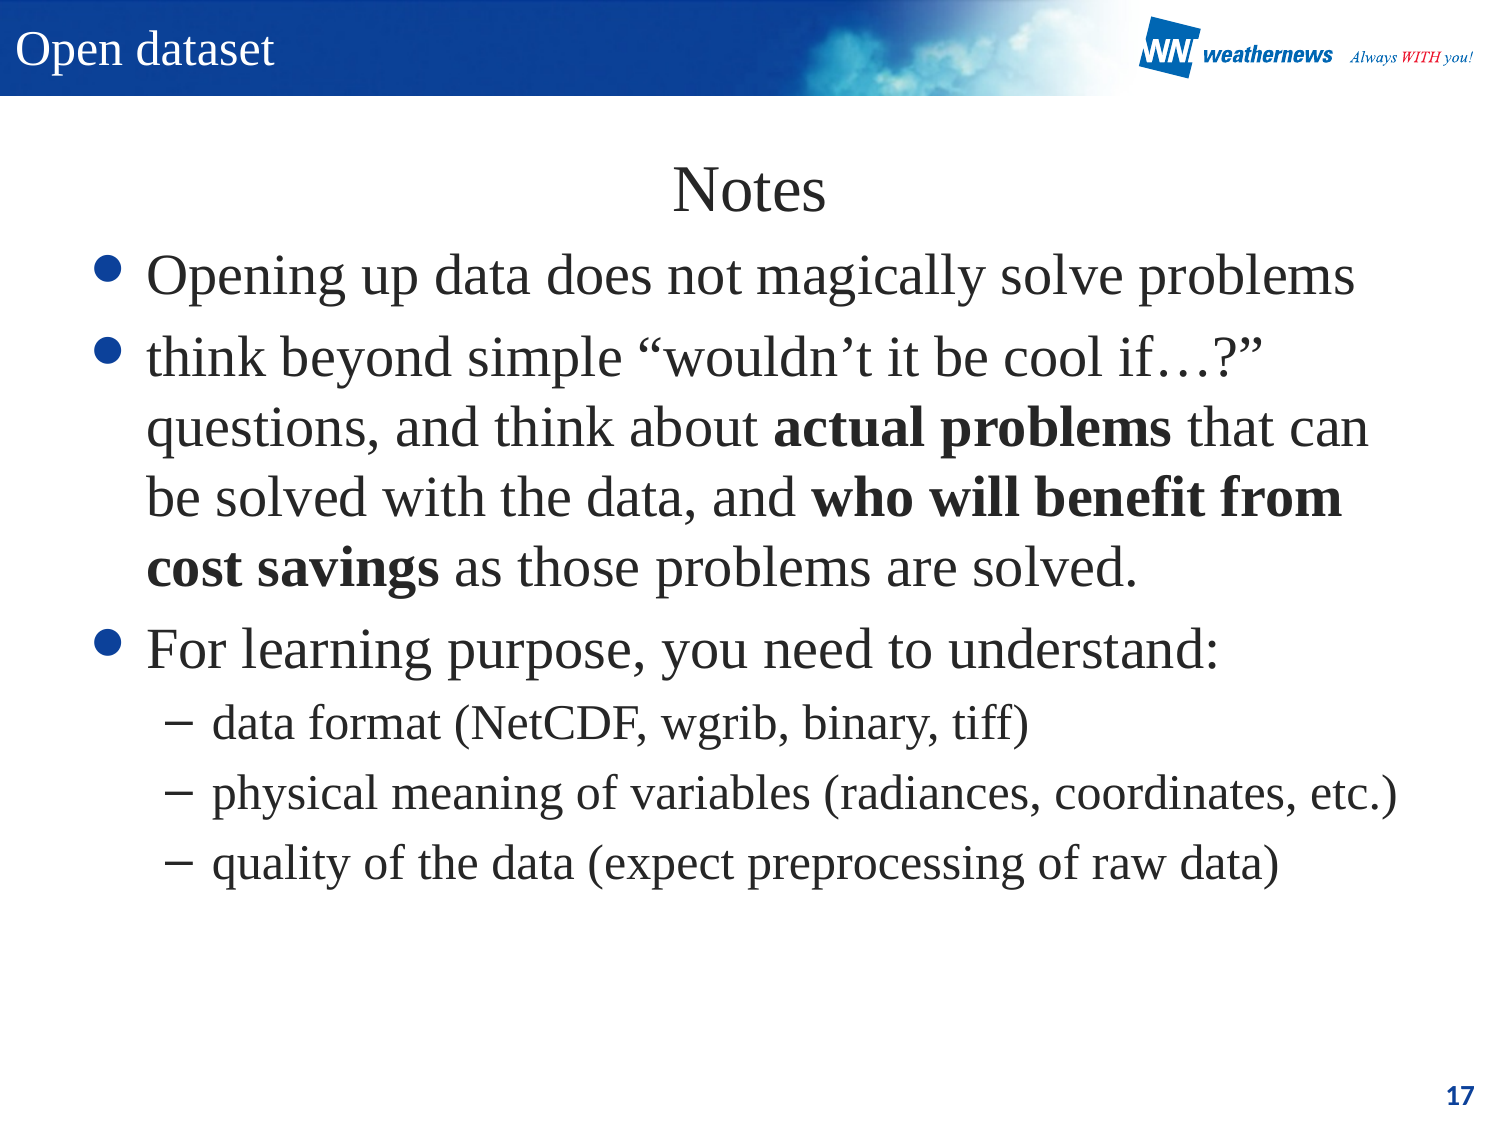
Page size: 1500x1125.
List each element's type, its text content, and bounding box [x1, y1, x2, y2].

picture [0, 0, 1164, 96]
list Notes Opening up data does not magically solve problems think beyond simple “wouldn’t it be cool if…?” questions, and think about actual problems that can be solved with the data, and who will benefit from cost savings as those problems are solved. For learning purpose, you need to understand: data format (NetCDF, wgrib, binary, tiff) physical meaning of variables (radiances, coordinates, etc.) quality of the data (expect preprocessing of raw data) [74, 136, 1426, 1036]
slide_number 17 [1139, 1058, 1490, 1119]
title Open dataset [0, 0, 1093, 91]
